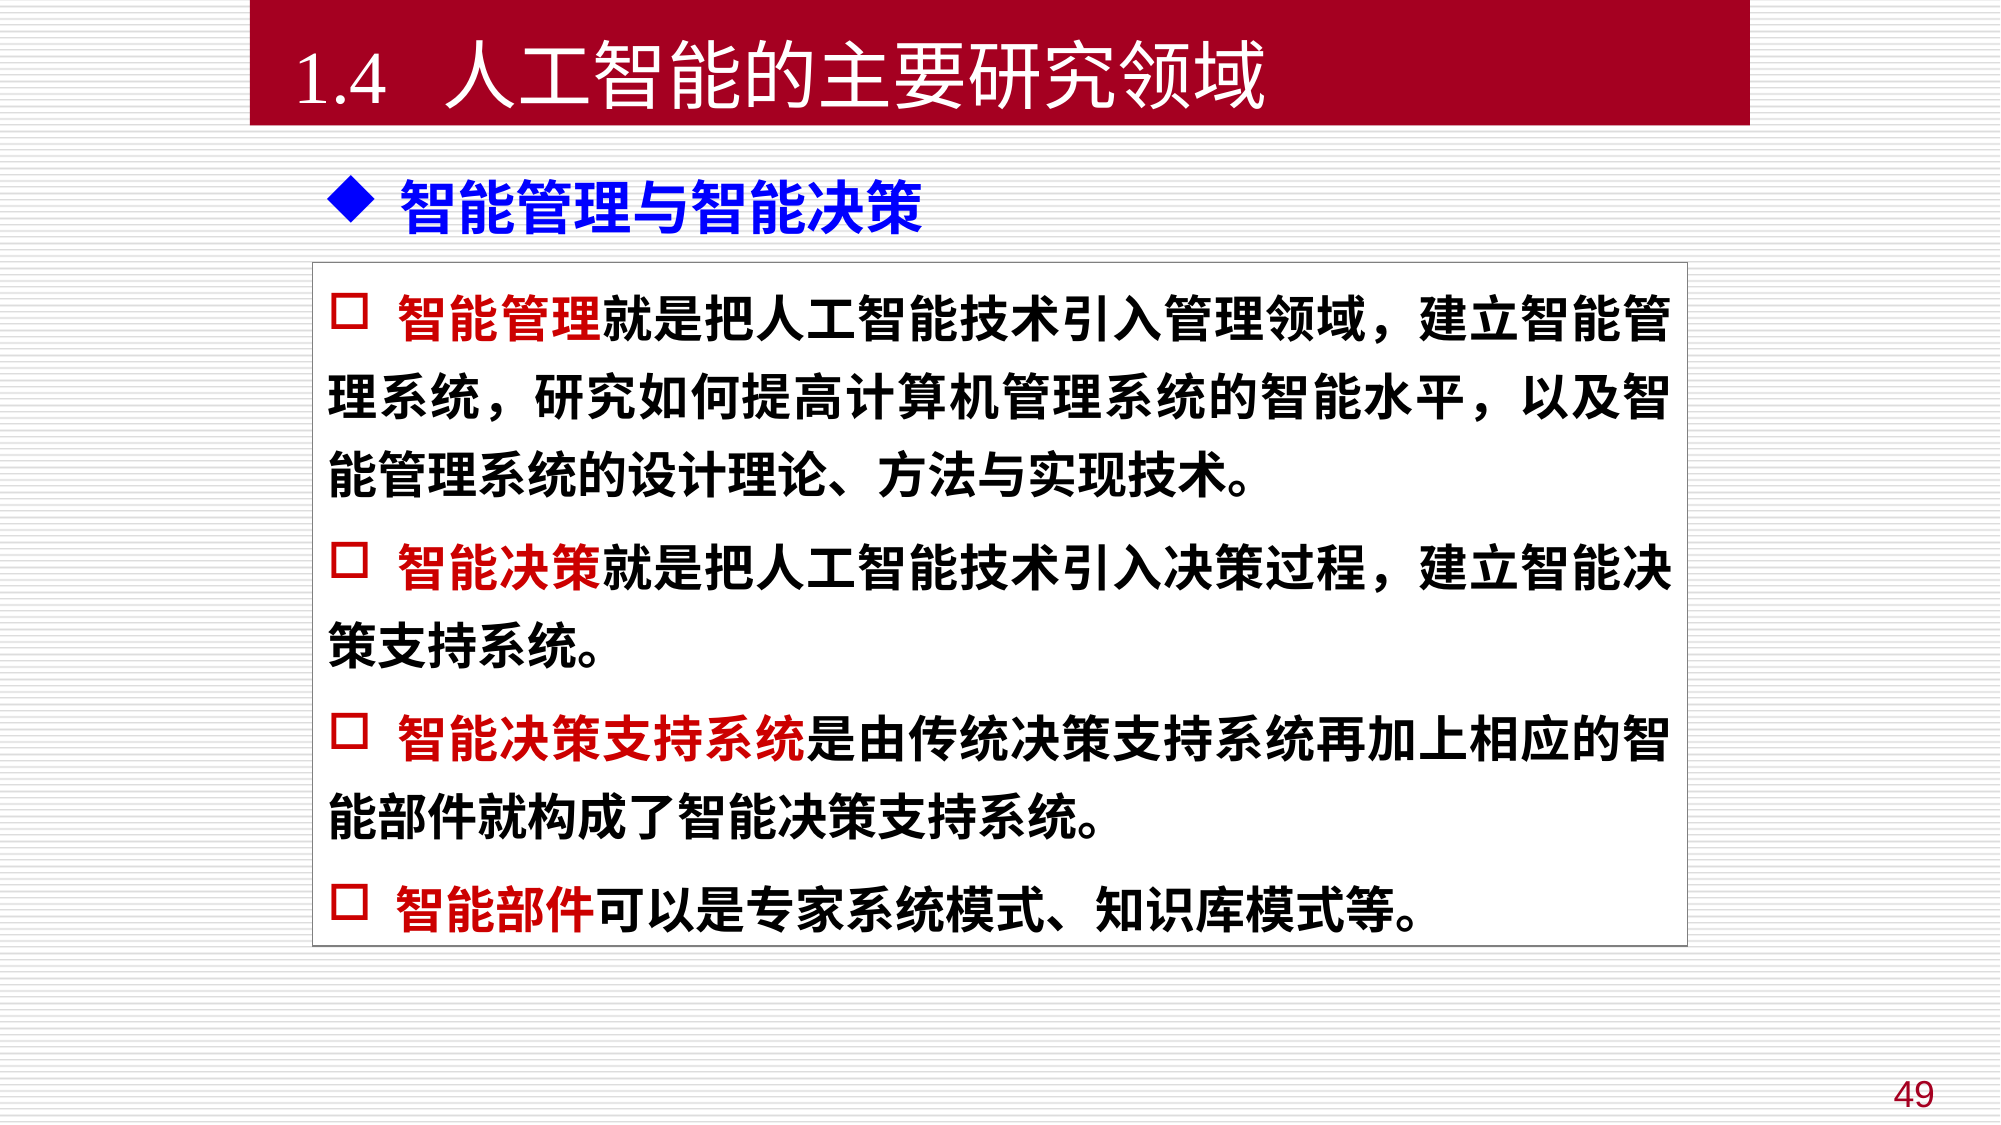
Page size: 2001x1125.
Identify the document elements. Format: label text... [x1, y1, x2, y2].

slide_number 49 [1516, 1062, 1951, 1122]
text_box 智能管理与智能决策 [307, 163, 1725, 1050]
text_box 1.4 人工智能的主要研究领域 [249, 0, 1750, 126]
picture [0, 0, 2001, 1125]
